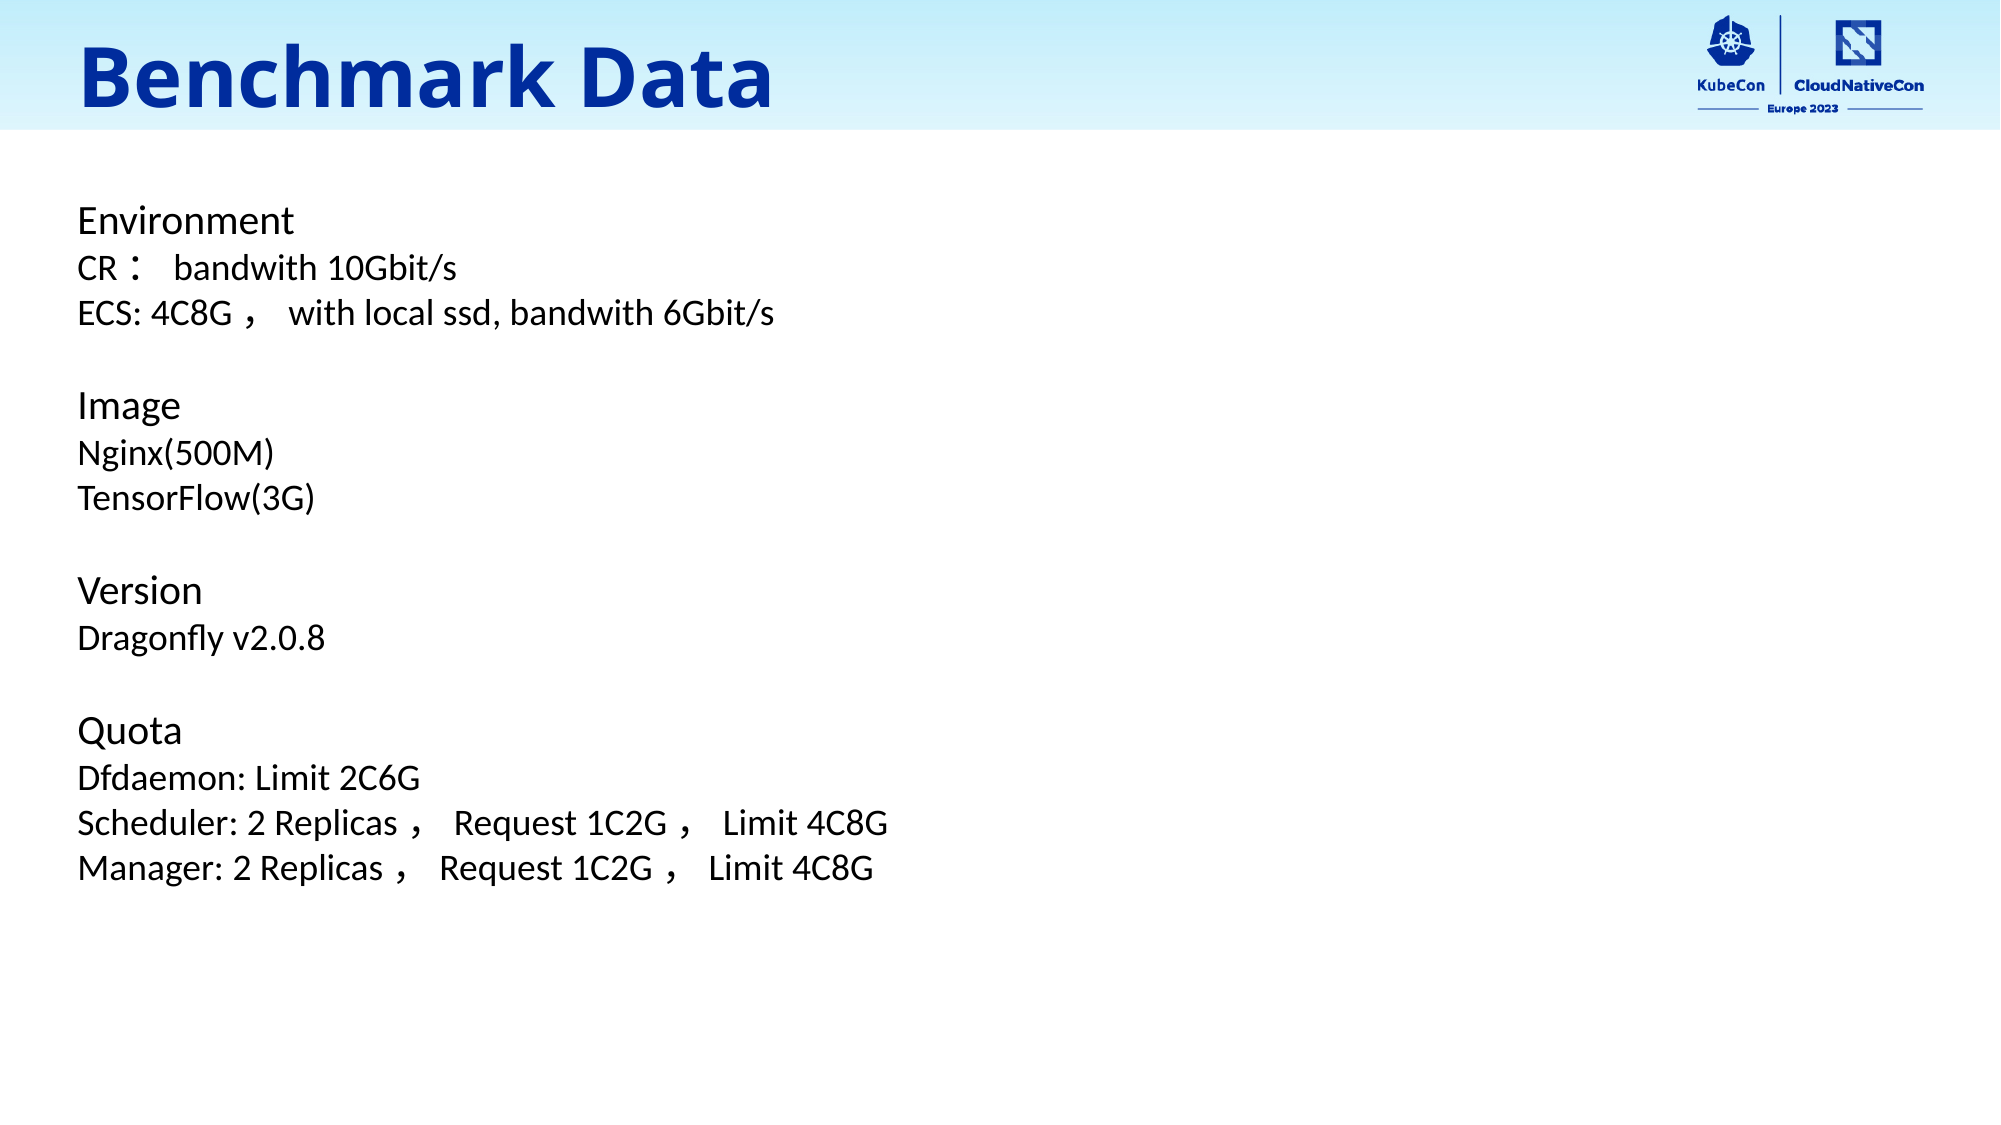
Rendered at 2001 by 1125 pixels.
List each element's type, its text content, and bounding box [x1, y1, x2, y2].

text_box Benchmark Data [62, 0, 1788, 186]
text_box Environment CR：bandwith 10Gbit/s ECS: 4C8G，with local ssd, bandwith 6Gbit/s Image Nginx(500M) TensorFlow(3G) Version Dragonfly v2.0.8 Quota Dfdaemon: Limit 2C6G Scheduler: 2 Replicas，Request 1C2G，Limit 4C8G Manager: 2 Replicas，Request 1C2G，Limit 4C8G [62, 185, 1044, 896]
picture [0, 0, 2000, 1125]
